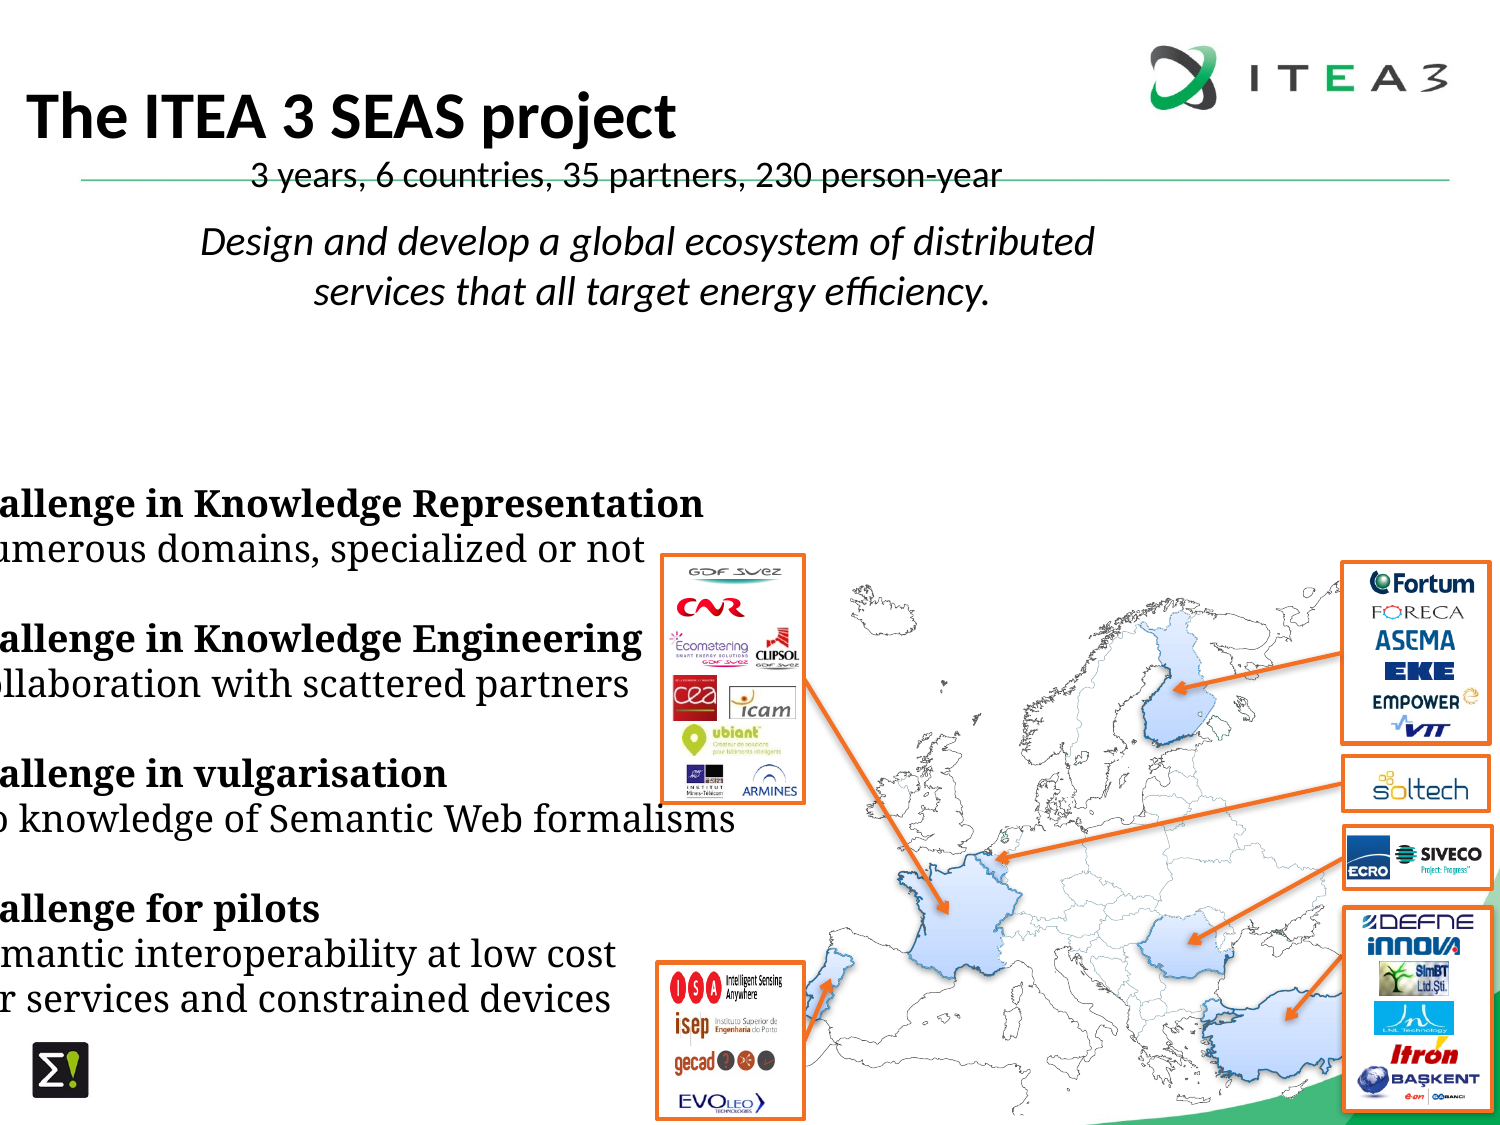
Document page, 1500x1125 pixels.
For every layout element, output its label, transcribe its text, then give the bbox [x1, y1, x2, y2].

text_box challenge in Knowledge Representation numerous domains, specialized or not challenge in Knowledge Engineering collaboration with scattered partners challenge in vulgarisation no knowledge of Semantic Web formalisms challenge for pilots semantic interoperability at low cost for services and constrained devices [0, 473, 752, 1028]
picture [0, 1028, 657, 1125]
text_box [657, 546, 1492, 1125]
text_box The ITEA 3 SEAS project [11, 73, 988, 213]
text_box Design and develop a global ecosystem of distributed services that all target energy efficiency. [185, 206, 1121, 321]
picture [0, 0, 1500, 1125]
text_box 3 years, 6 countries, 35 partners, 230 person-year [56, 142, 1197, 203]
